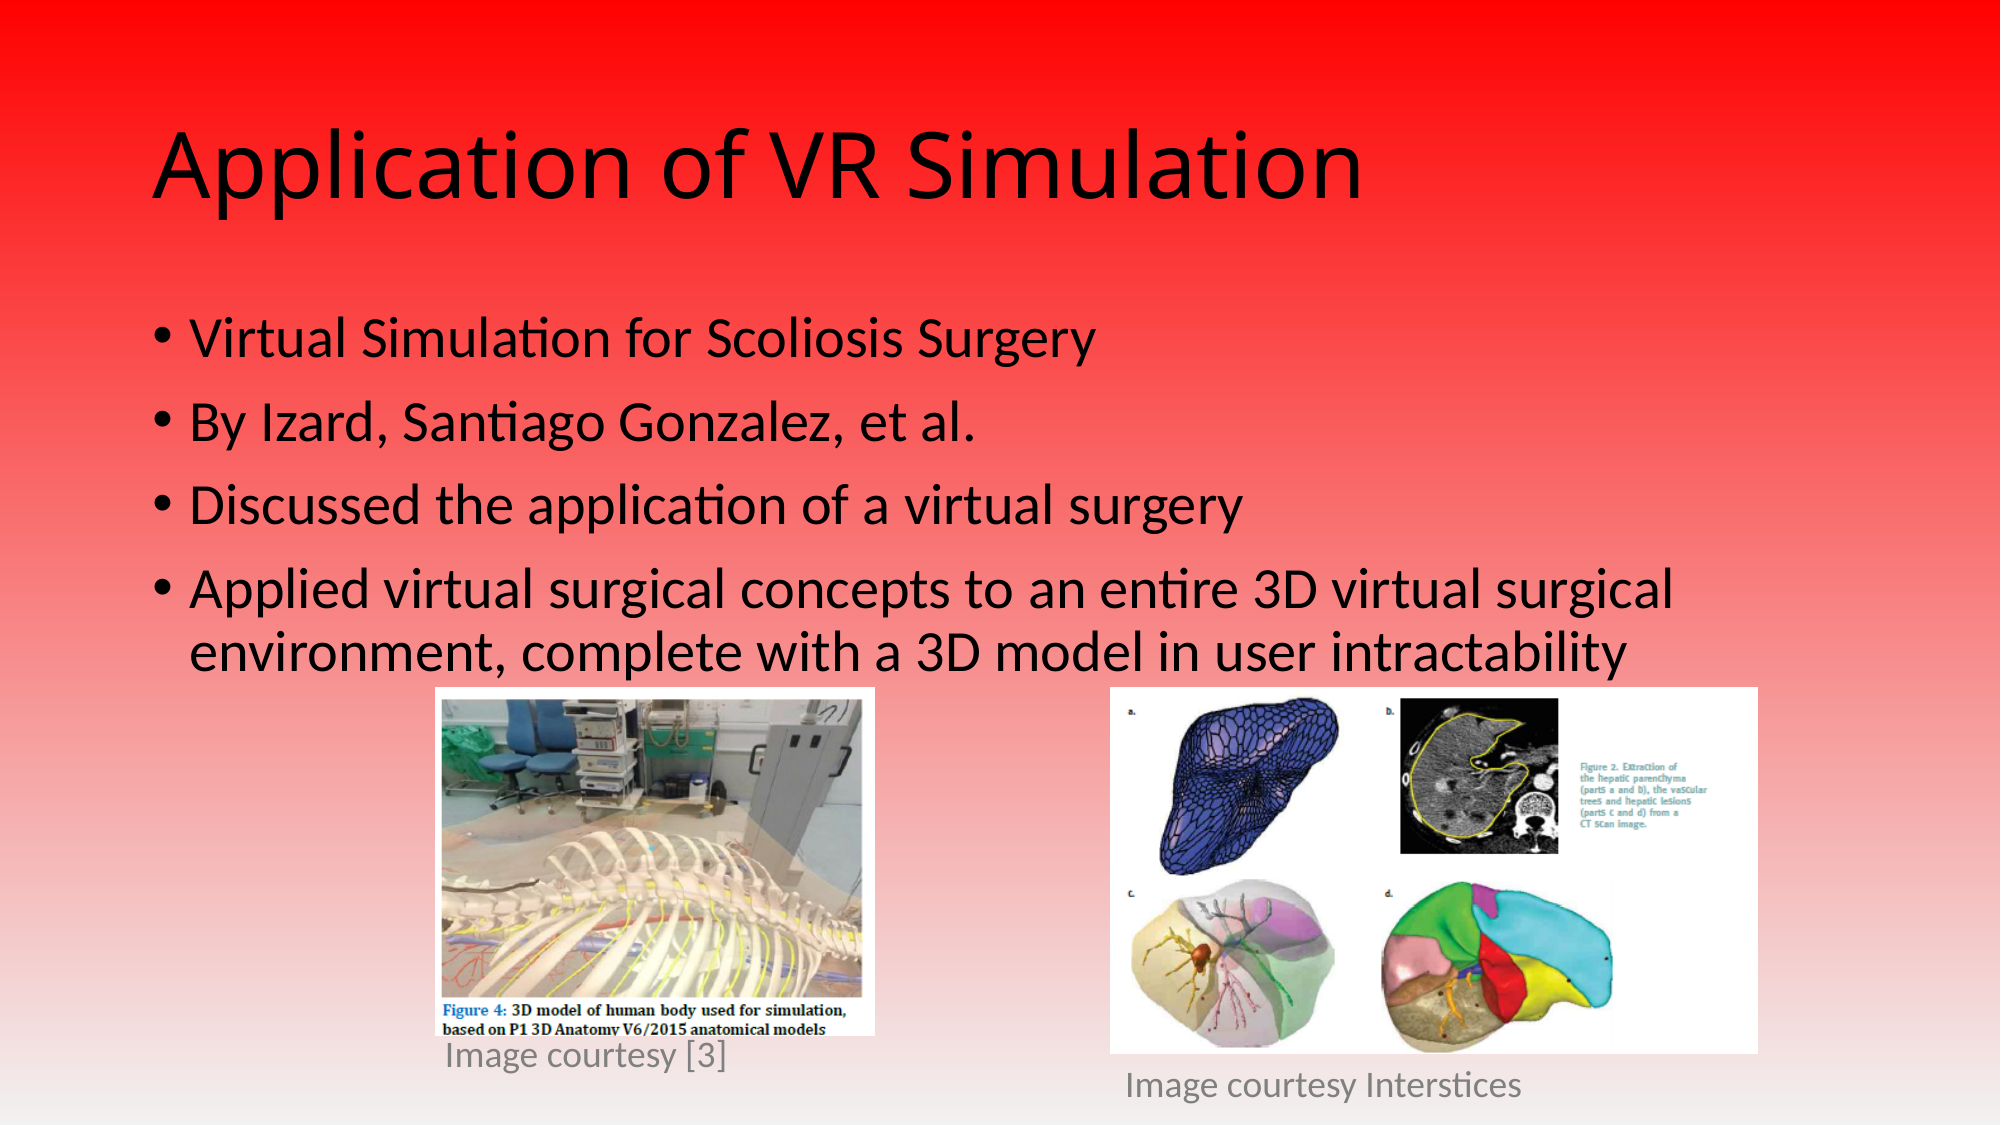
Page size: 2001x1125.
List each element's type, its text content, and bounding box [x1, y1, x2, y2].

picture [1110, 687, 1758, 1054]
text_box Image courtesy Interstices [1110, 1054, 1756, 1113]
title Application of VR Simulation [137, 59, 1863, 278]
text_box Image courtesy [3] [430, 1022, 1076, 1083]
picture [435, 687, 875, 1036]
list Virtual Simulation for Scoliosis Surgery By Izard, Santiago Gonzalez, et al. Discussed the application of a virtual surgery Applied virtual surgical concepts to an entire 3D virtual surgical environment, complete with a 3D model in user intractability [137, 299, 1863, 1014]
